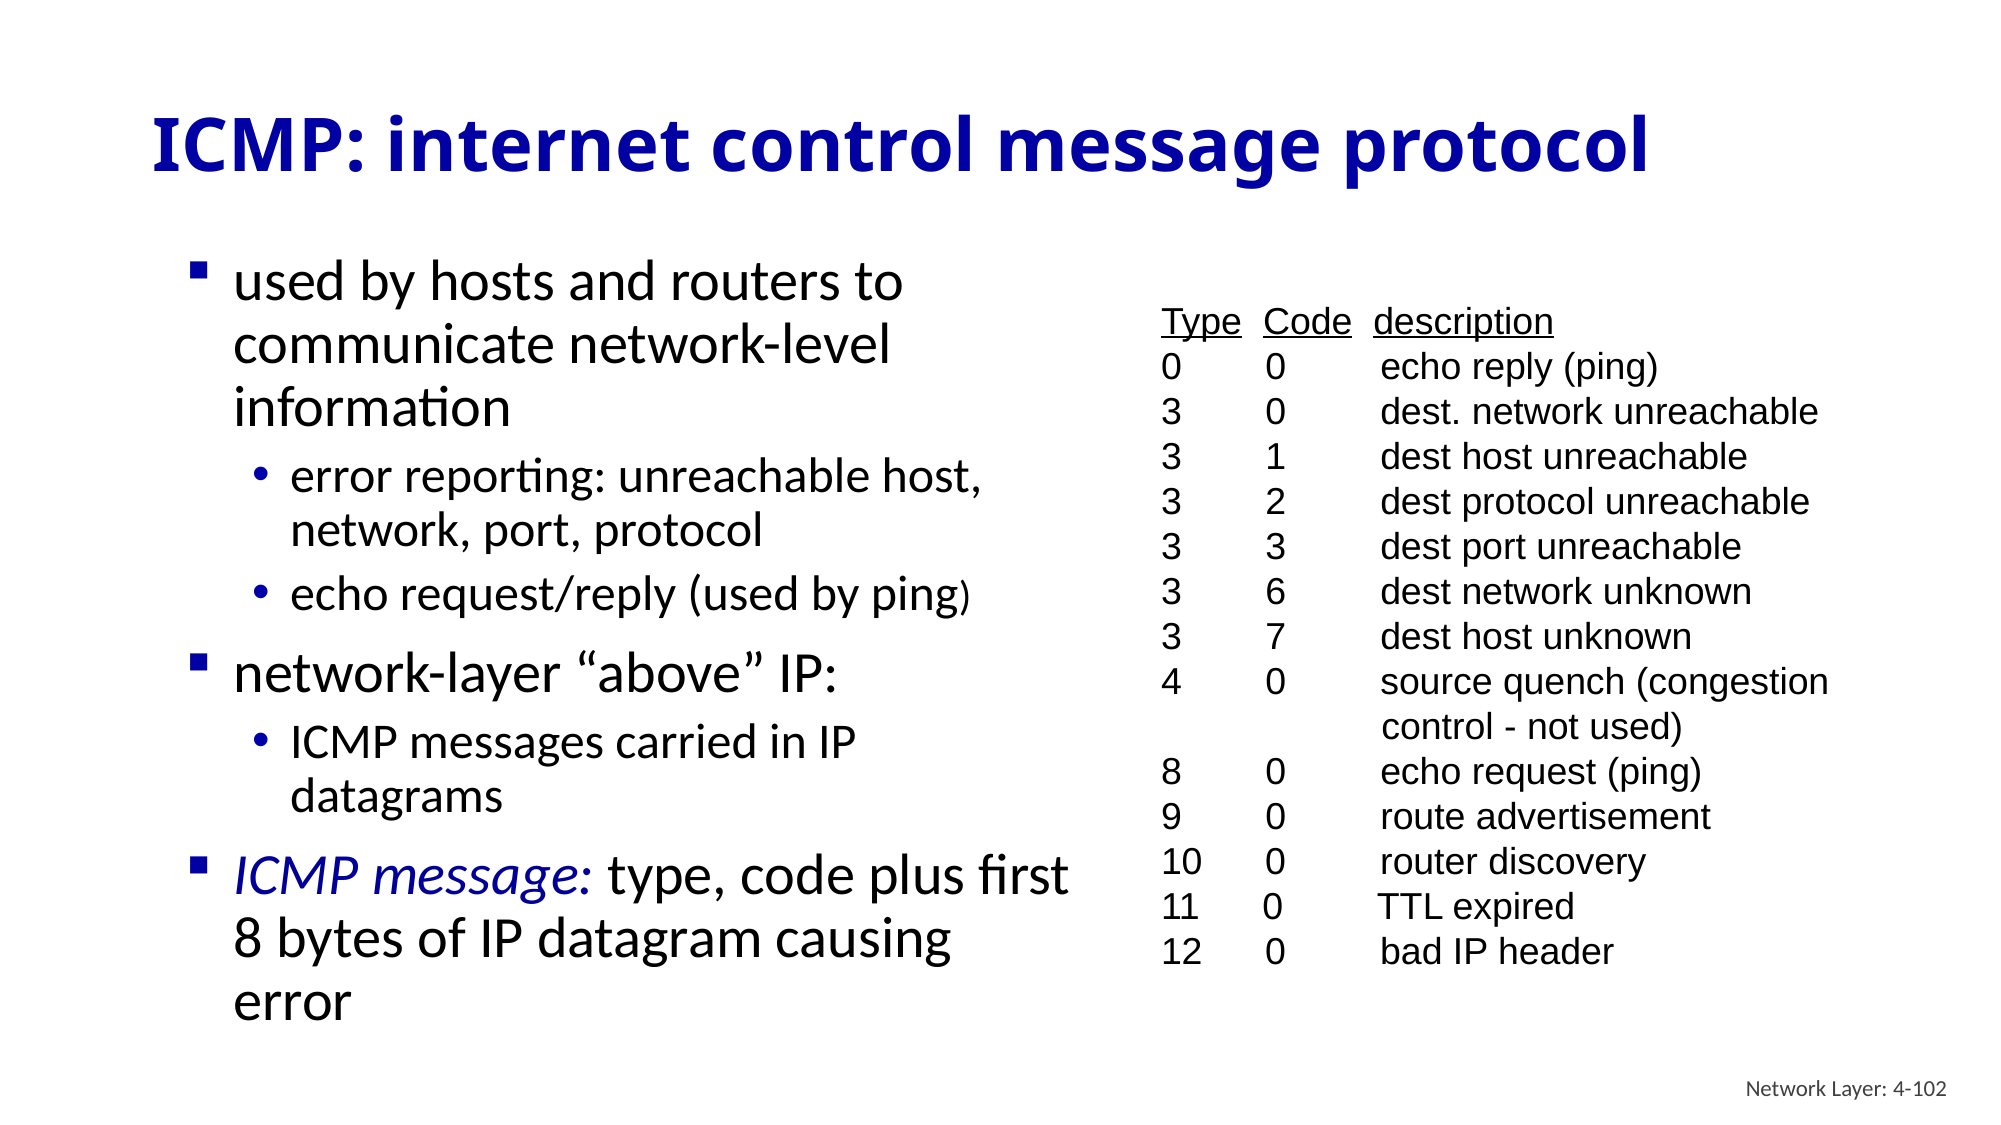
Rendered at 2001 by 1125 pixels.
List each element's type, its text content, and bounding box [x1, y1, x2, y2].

slide_number Network Layer: 4-102 [1512, 1056, 1963, 1117]
text_box used by hosts and routers to communicate network-level information error reporting: unreachable host, network, port, protocol echo request/reply (used by ping) network-layer “above” IP: ICMP messages carried in IP datagrams ICMP message: type, code plus first 8 bytes of IP datagram causing error [160, 242, 1087, 1055]
title ICMP: internet control message protocol [137, 74, 1863, 221]
text_box Type Code description 0 0 echo reply (ping) 3 0 dest. network unreachable 3 1 dest host unreachable 3 2 dest protocol unreachable 3 3 dest port unreachable 3 6 dest network unknown 3 7 dest host unknown 4 0 source quench (congestion control - not used) 8 0 echo request (ping) 9 0 route advertisement 10 0 router discovery 11 0 TTL expired 12 0 bad IP header [1146, 289, 1845, 1024]
